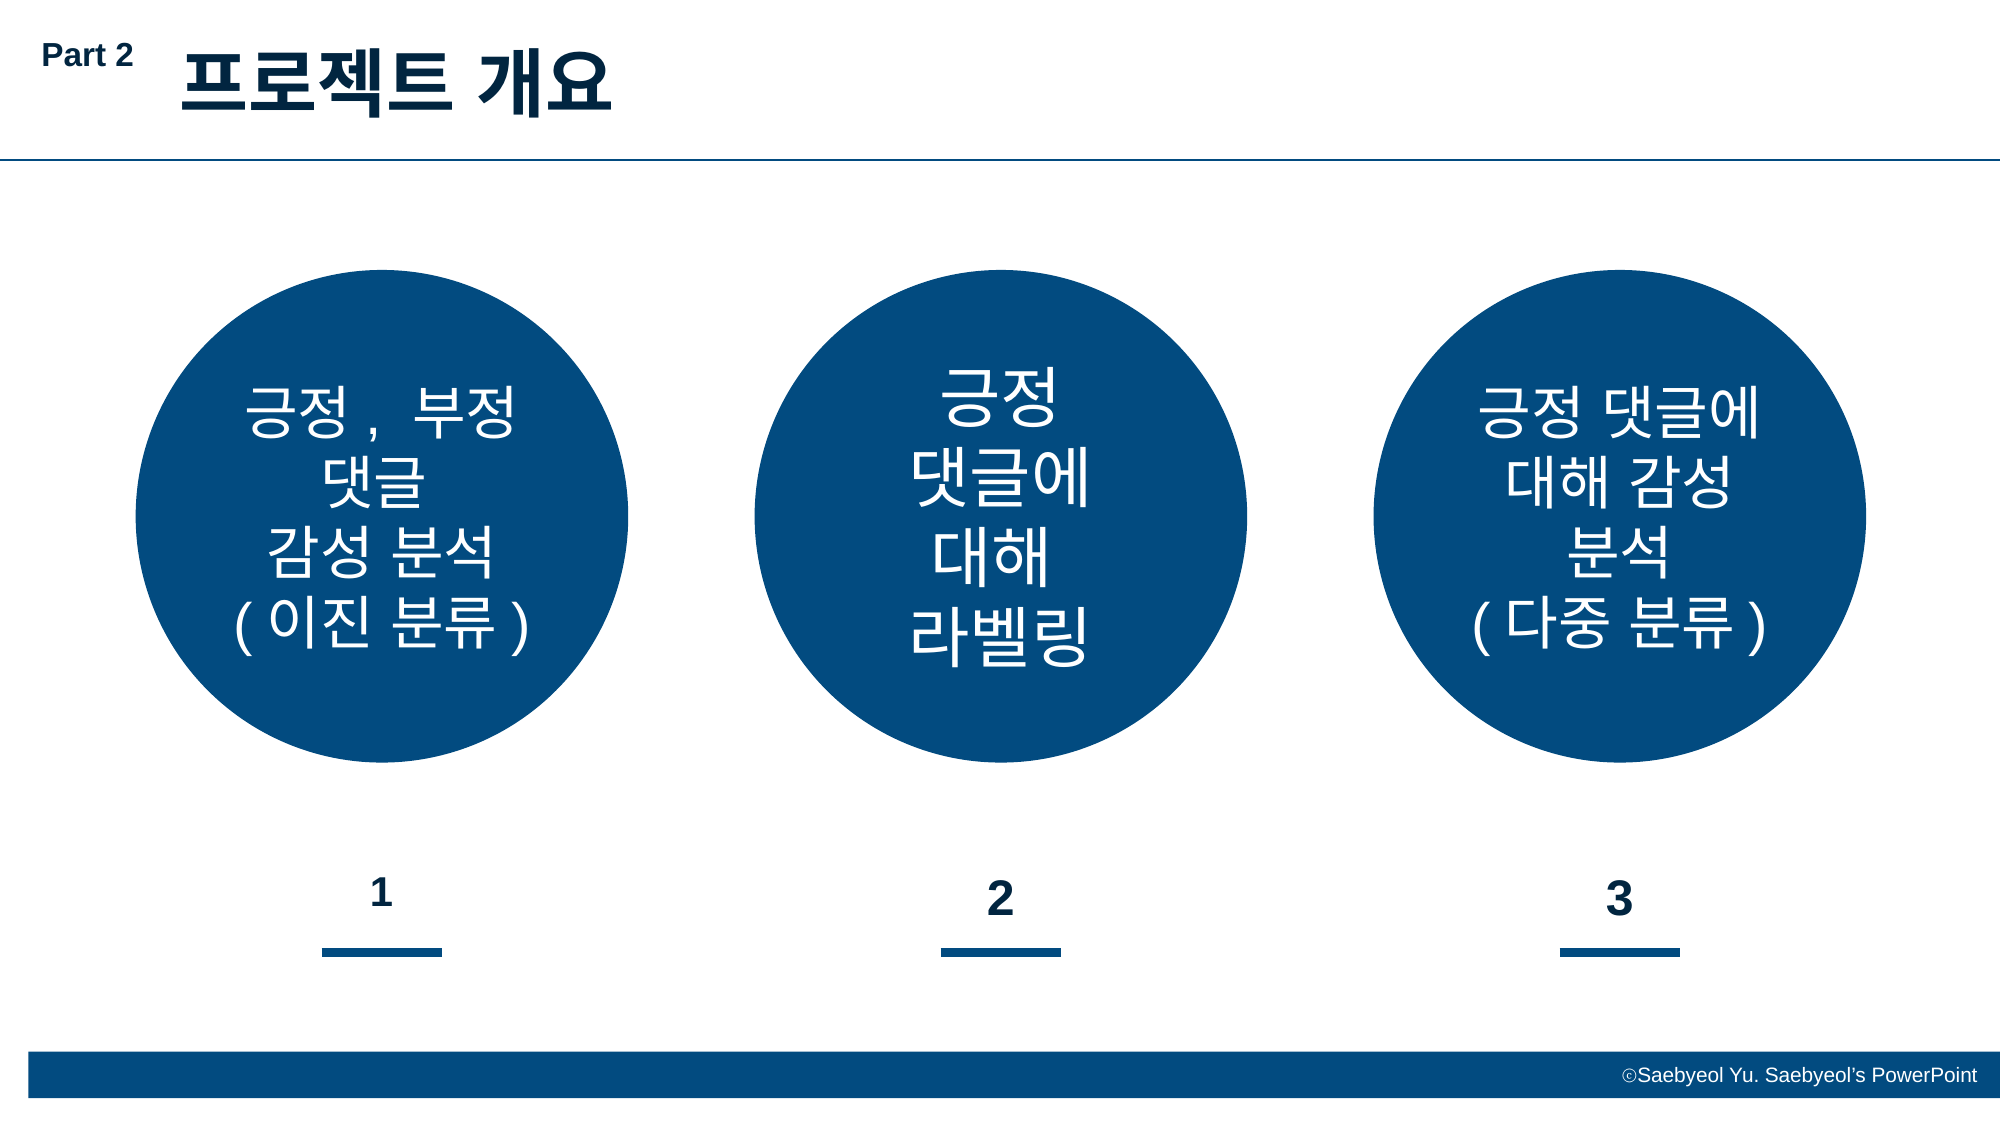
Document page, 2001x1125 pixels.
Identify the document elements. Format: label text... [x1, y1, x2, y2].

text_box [754, 269, 1248, 953]
text_box 프로젝트 개요 [164, 28, 783, 134]
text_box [1373, 269, 1867, 953]
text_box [135, 269, 629, 953]
text_box Part 2 [26, 26, 165, 81]
